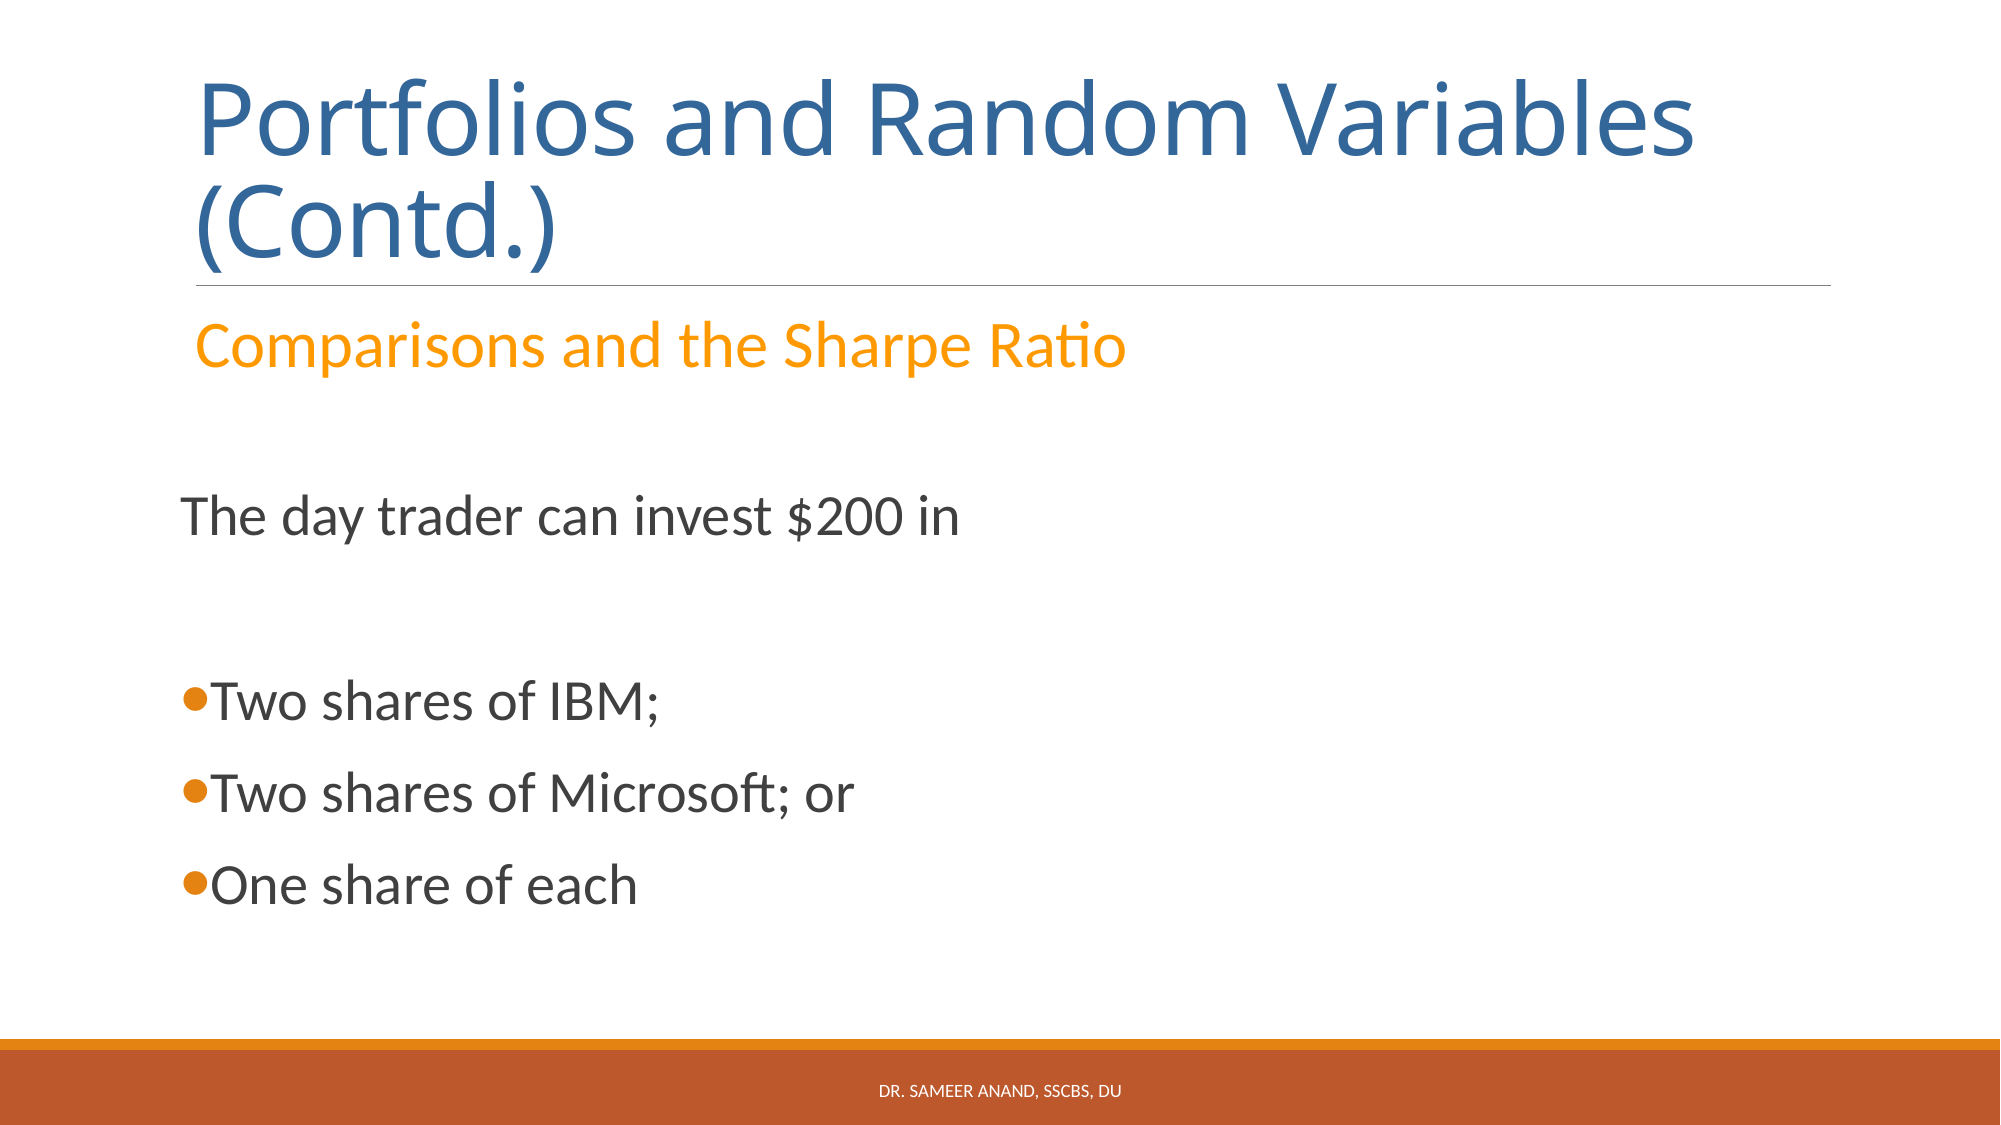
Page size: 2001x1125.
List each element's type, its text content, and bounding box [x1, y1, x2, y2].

footer Dr. Sameer Anand, SSCBS, DU [604, 1059, 1396, 1120]
title Portfolios and Random Variables (Contd.) [180, 47, 1830, 285]
list Comparisons and the Sharpe Ratio The day trader can invest $200 in Two shares of IBM; Two shares of Microsoft; or One share of each [180, 302, 1830, 963]
